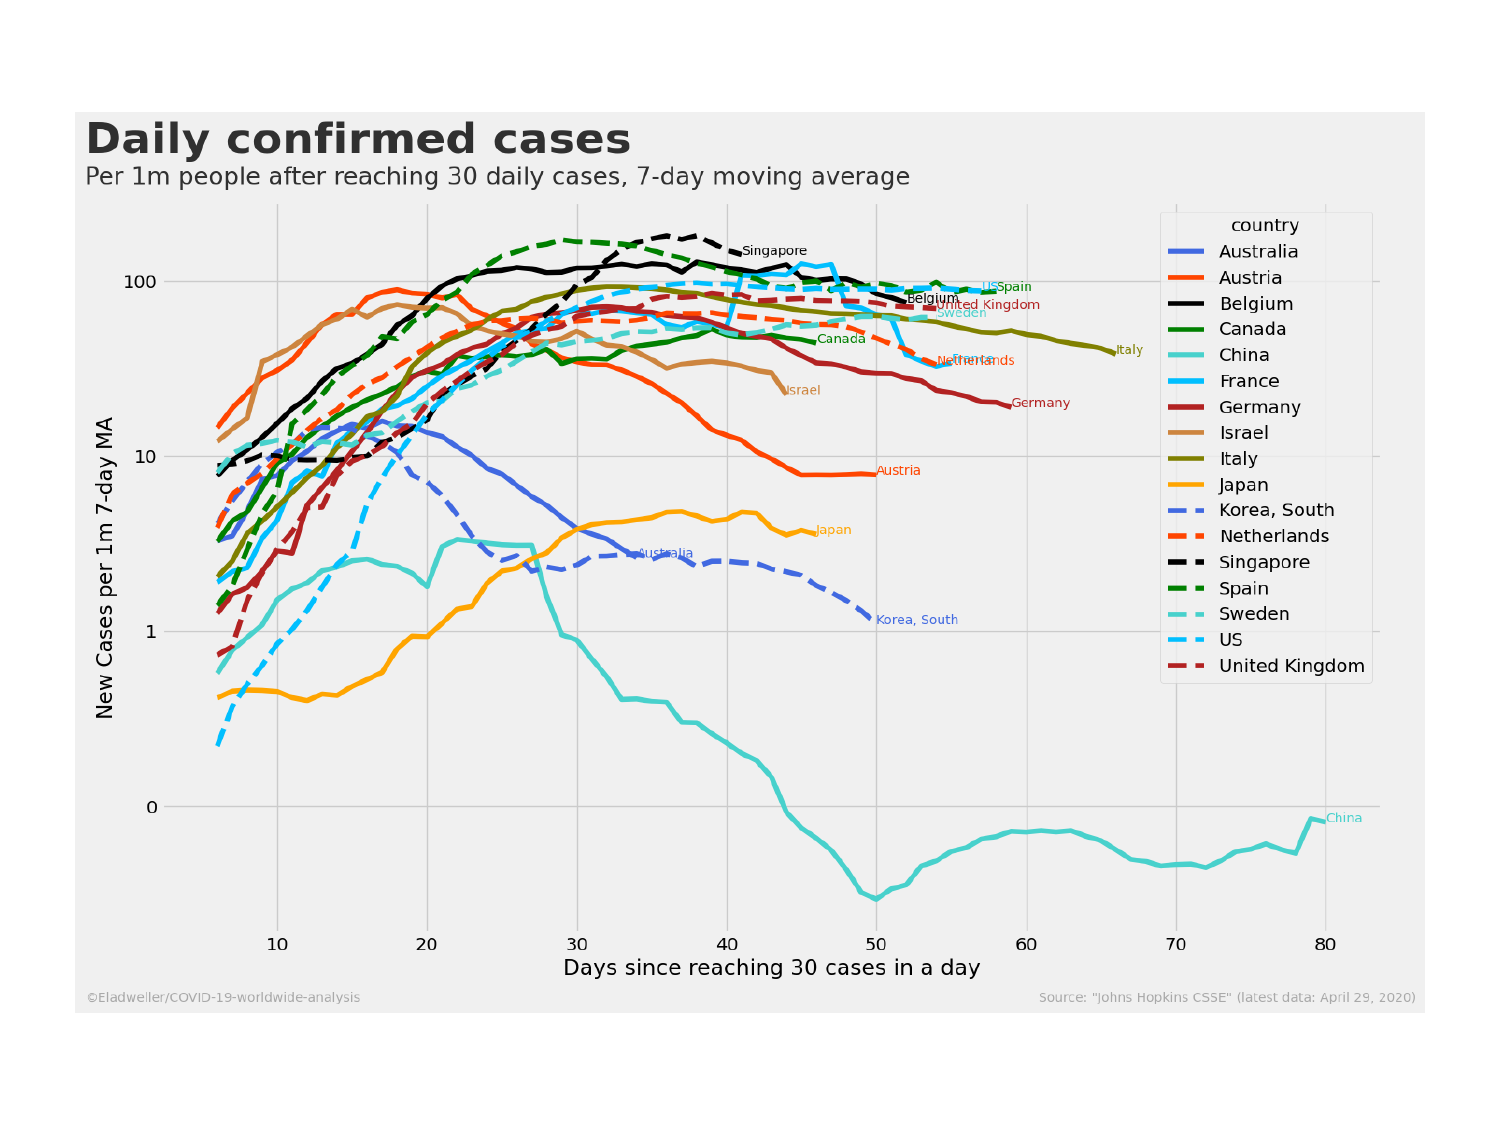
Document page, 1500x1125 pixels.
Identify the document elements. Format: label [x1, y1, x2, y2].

picture [74, 112, 1426, 1013]
